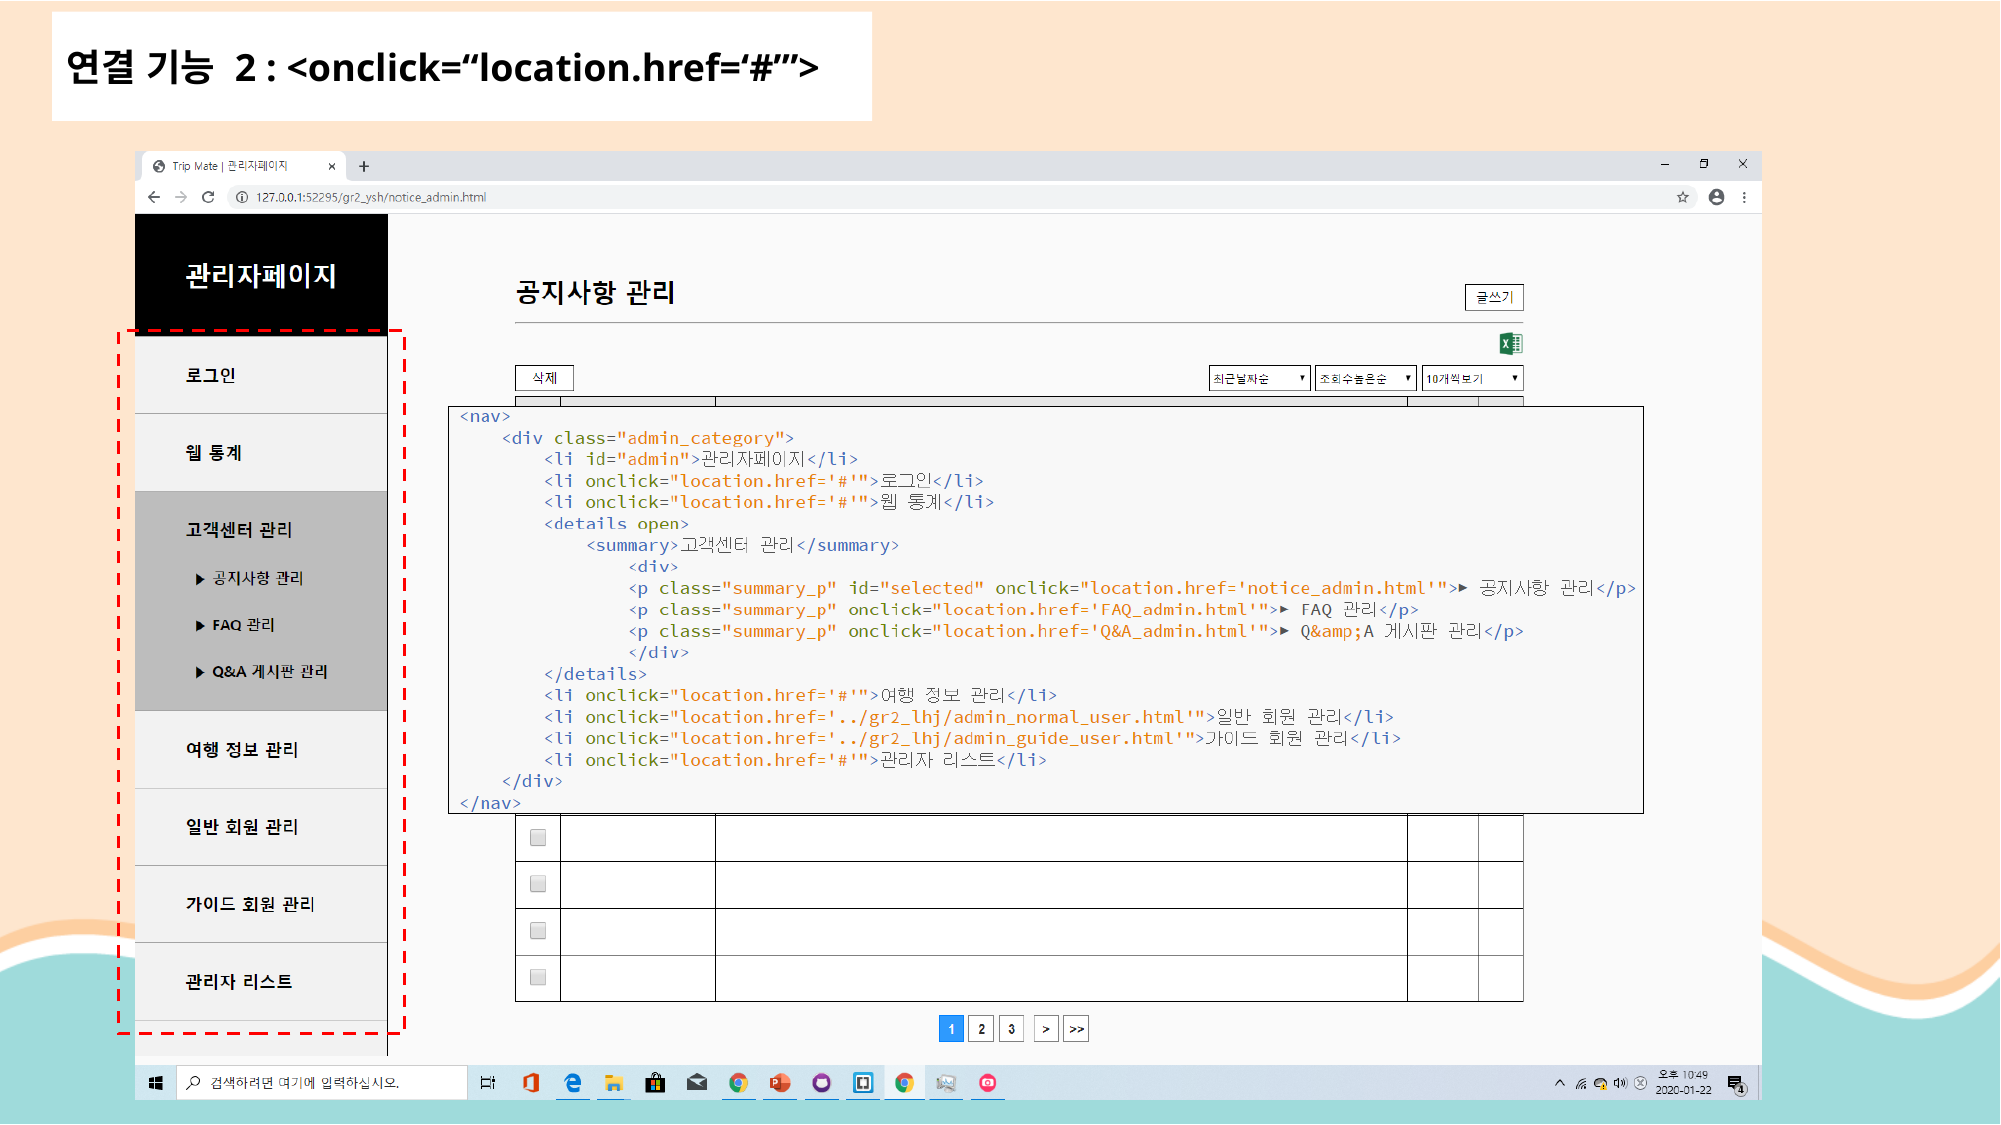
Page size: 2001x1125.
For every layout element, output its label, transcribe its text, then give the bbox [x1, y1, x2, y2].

picture [0, 1, 2000, 1124]
text_box [118, 329, 135, 1035]
text_box 연결 기능 2 : <onclick=“location.href=‘#’”> [51, 11, 873, 122]
